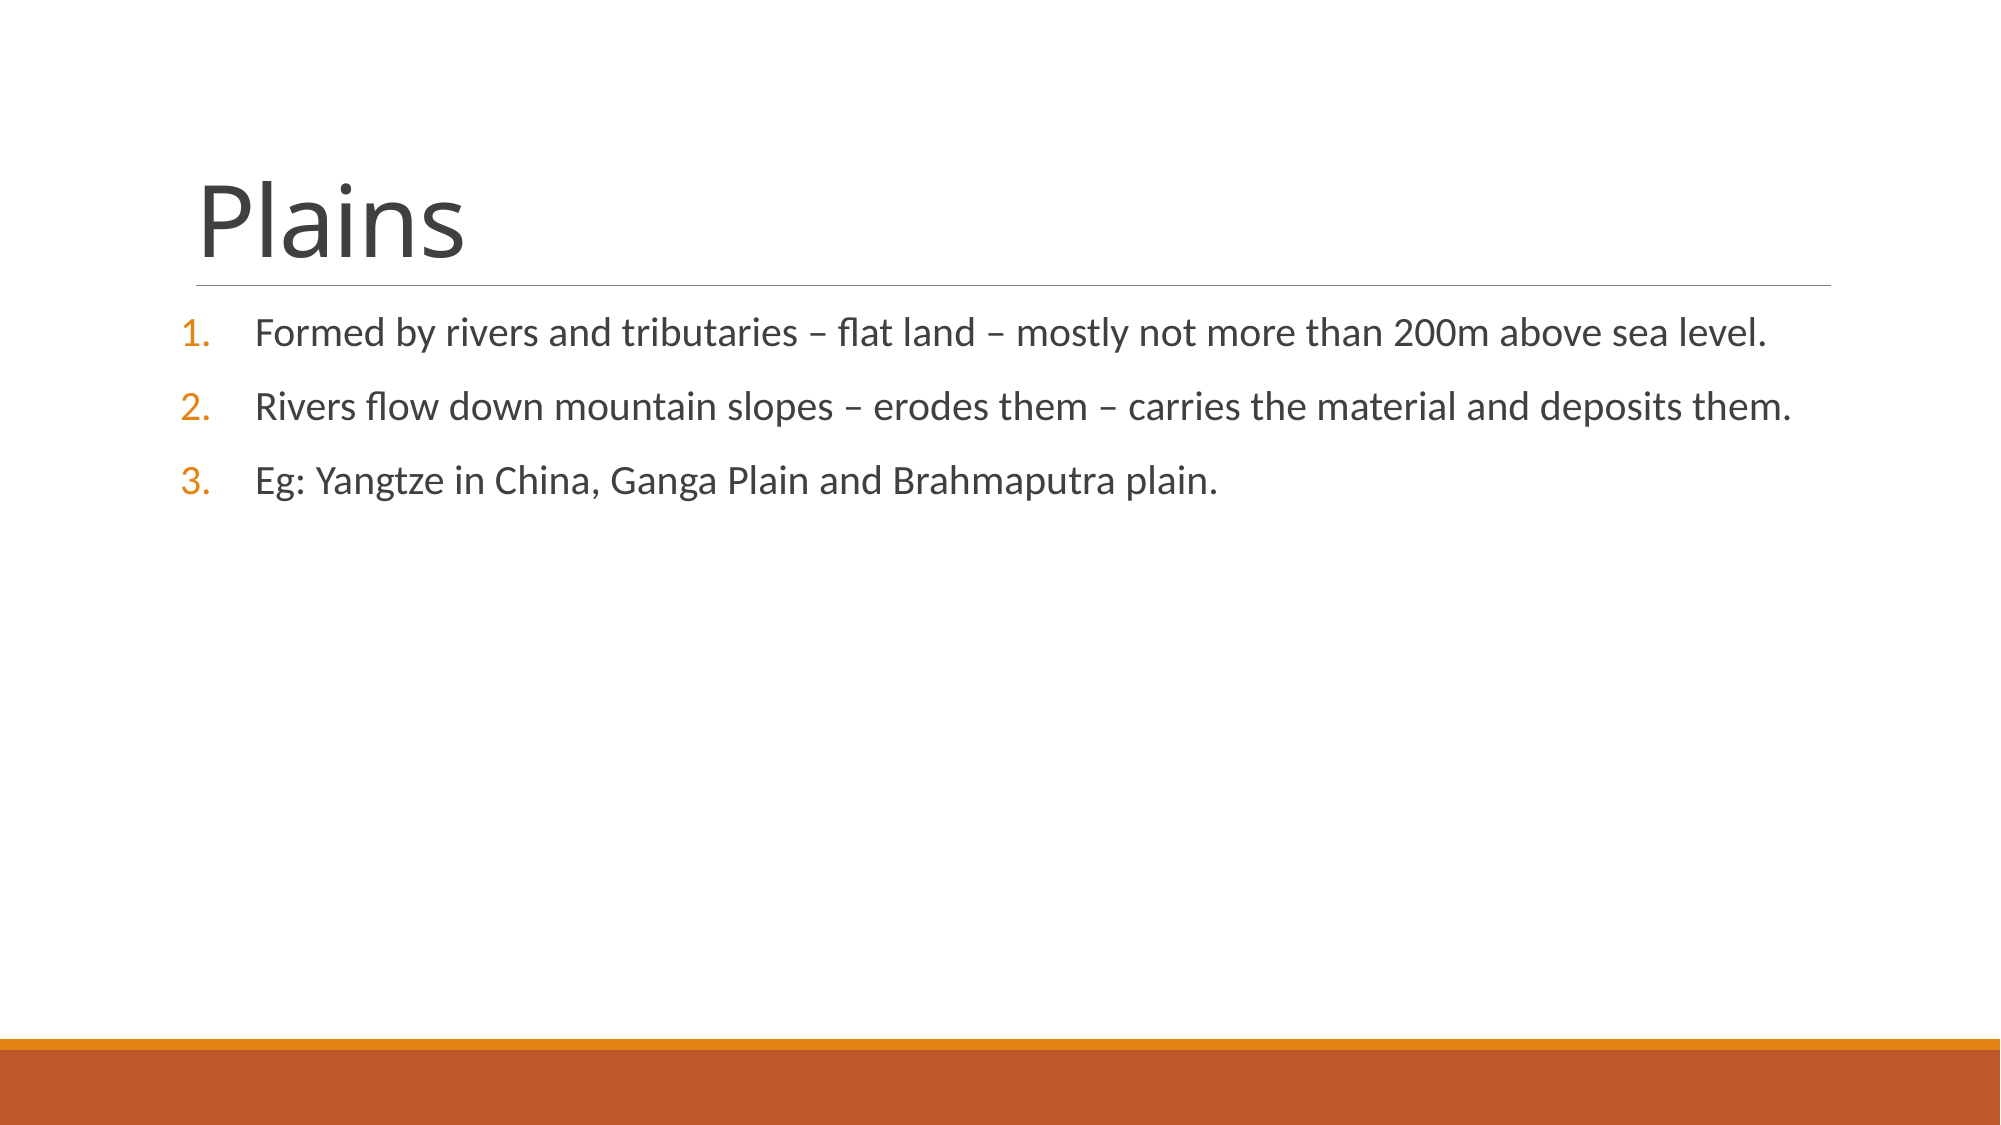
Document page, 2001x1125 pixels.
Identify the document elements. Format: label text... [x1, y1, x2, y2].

title Plains [180, 47, 1830, 285]
list Formed by rivers and tributaries – flat land – mostly not more than 200m above sea level. Rivers flow down mountain slopes – erodes them – carries the material and deposits them. Eg: Yangtze in China, Ganga Plain and Brahmaputra plain. [180, 302, 1830, 956]
